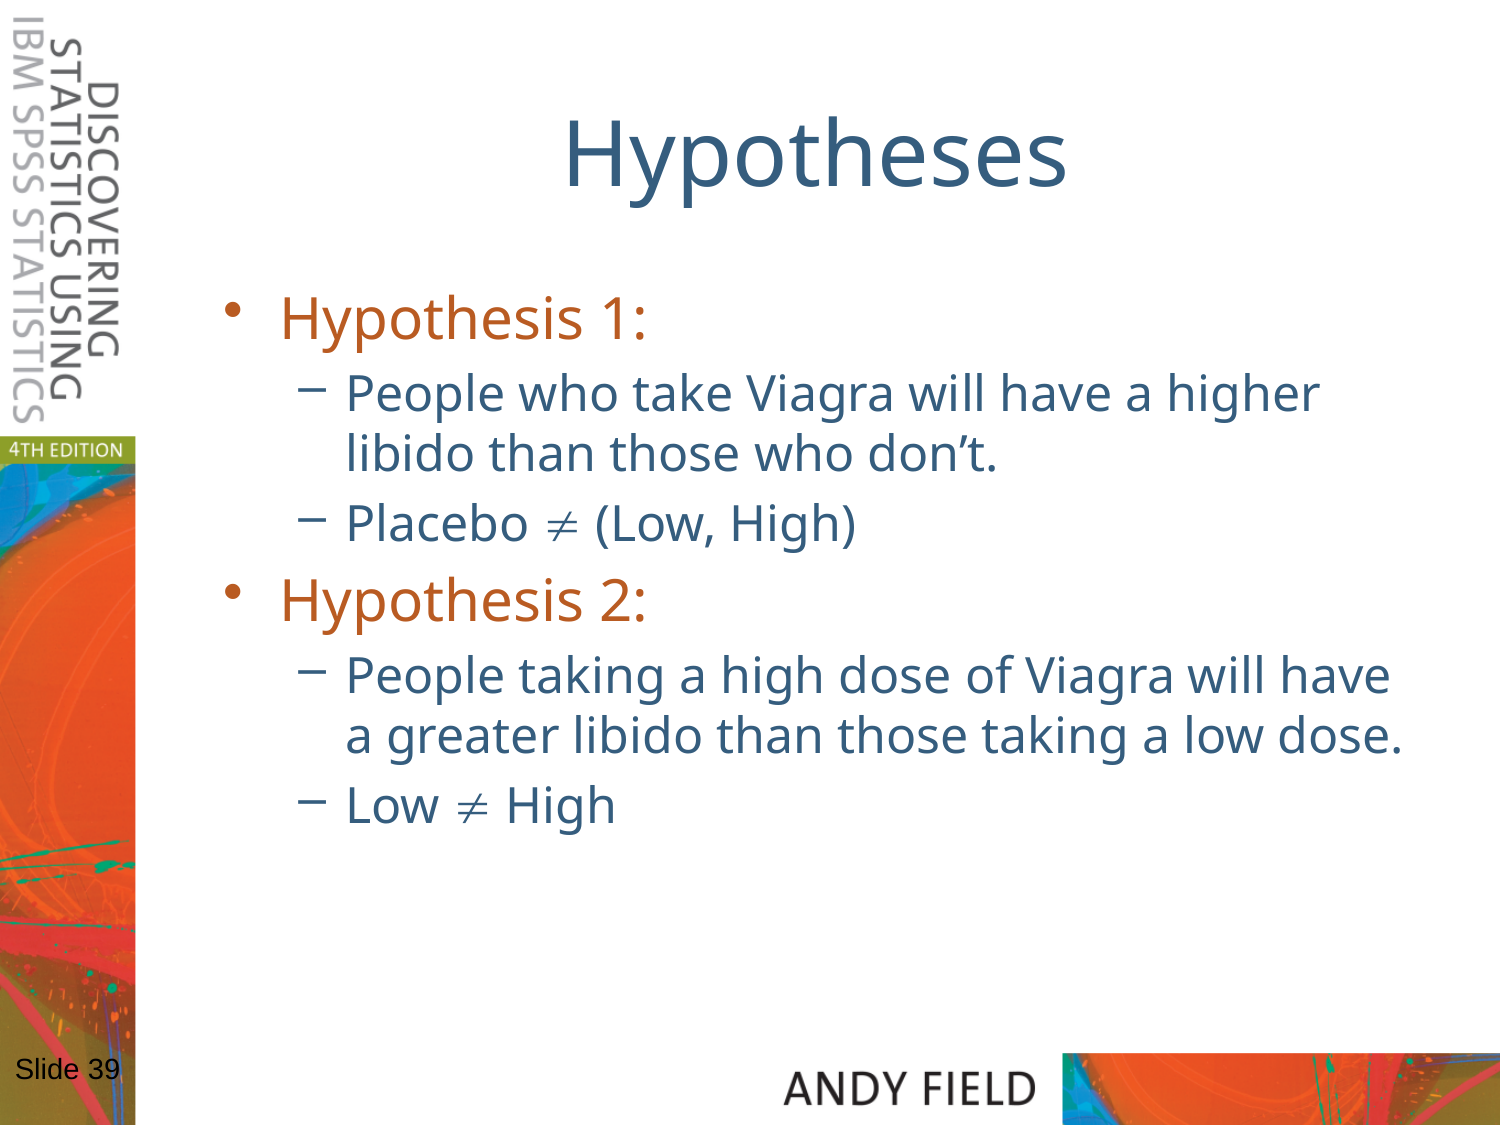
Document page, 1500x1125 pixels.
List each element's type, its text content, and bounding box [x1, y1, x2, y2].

list Hypothesis 1: People who take Viagra will have a higher libido than those who don’t. Placebo  (Low, High) Hypothesis 2: People taking a high dose of Viagra will have a greater libido than those taking a low dose. Low  High [208, 274, 1427, 943]
slide_number Slide 39 [0, 1042, 141, 1103]
title Hypotheses [243, 56, 1388, 244]
